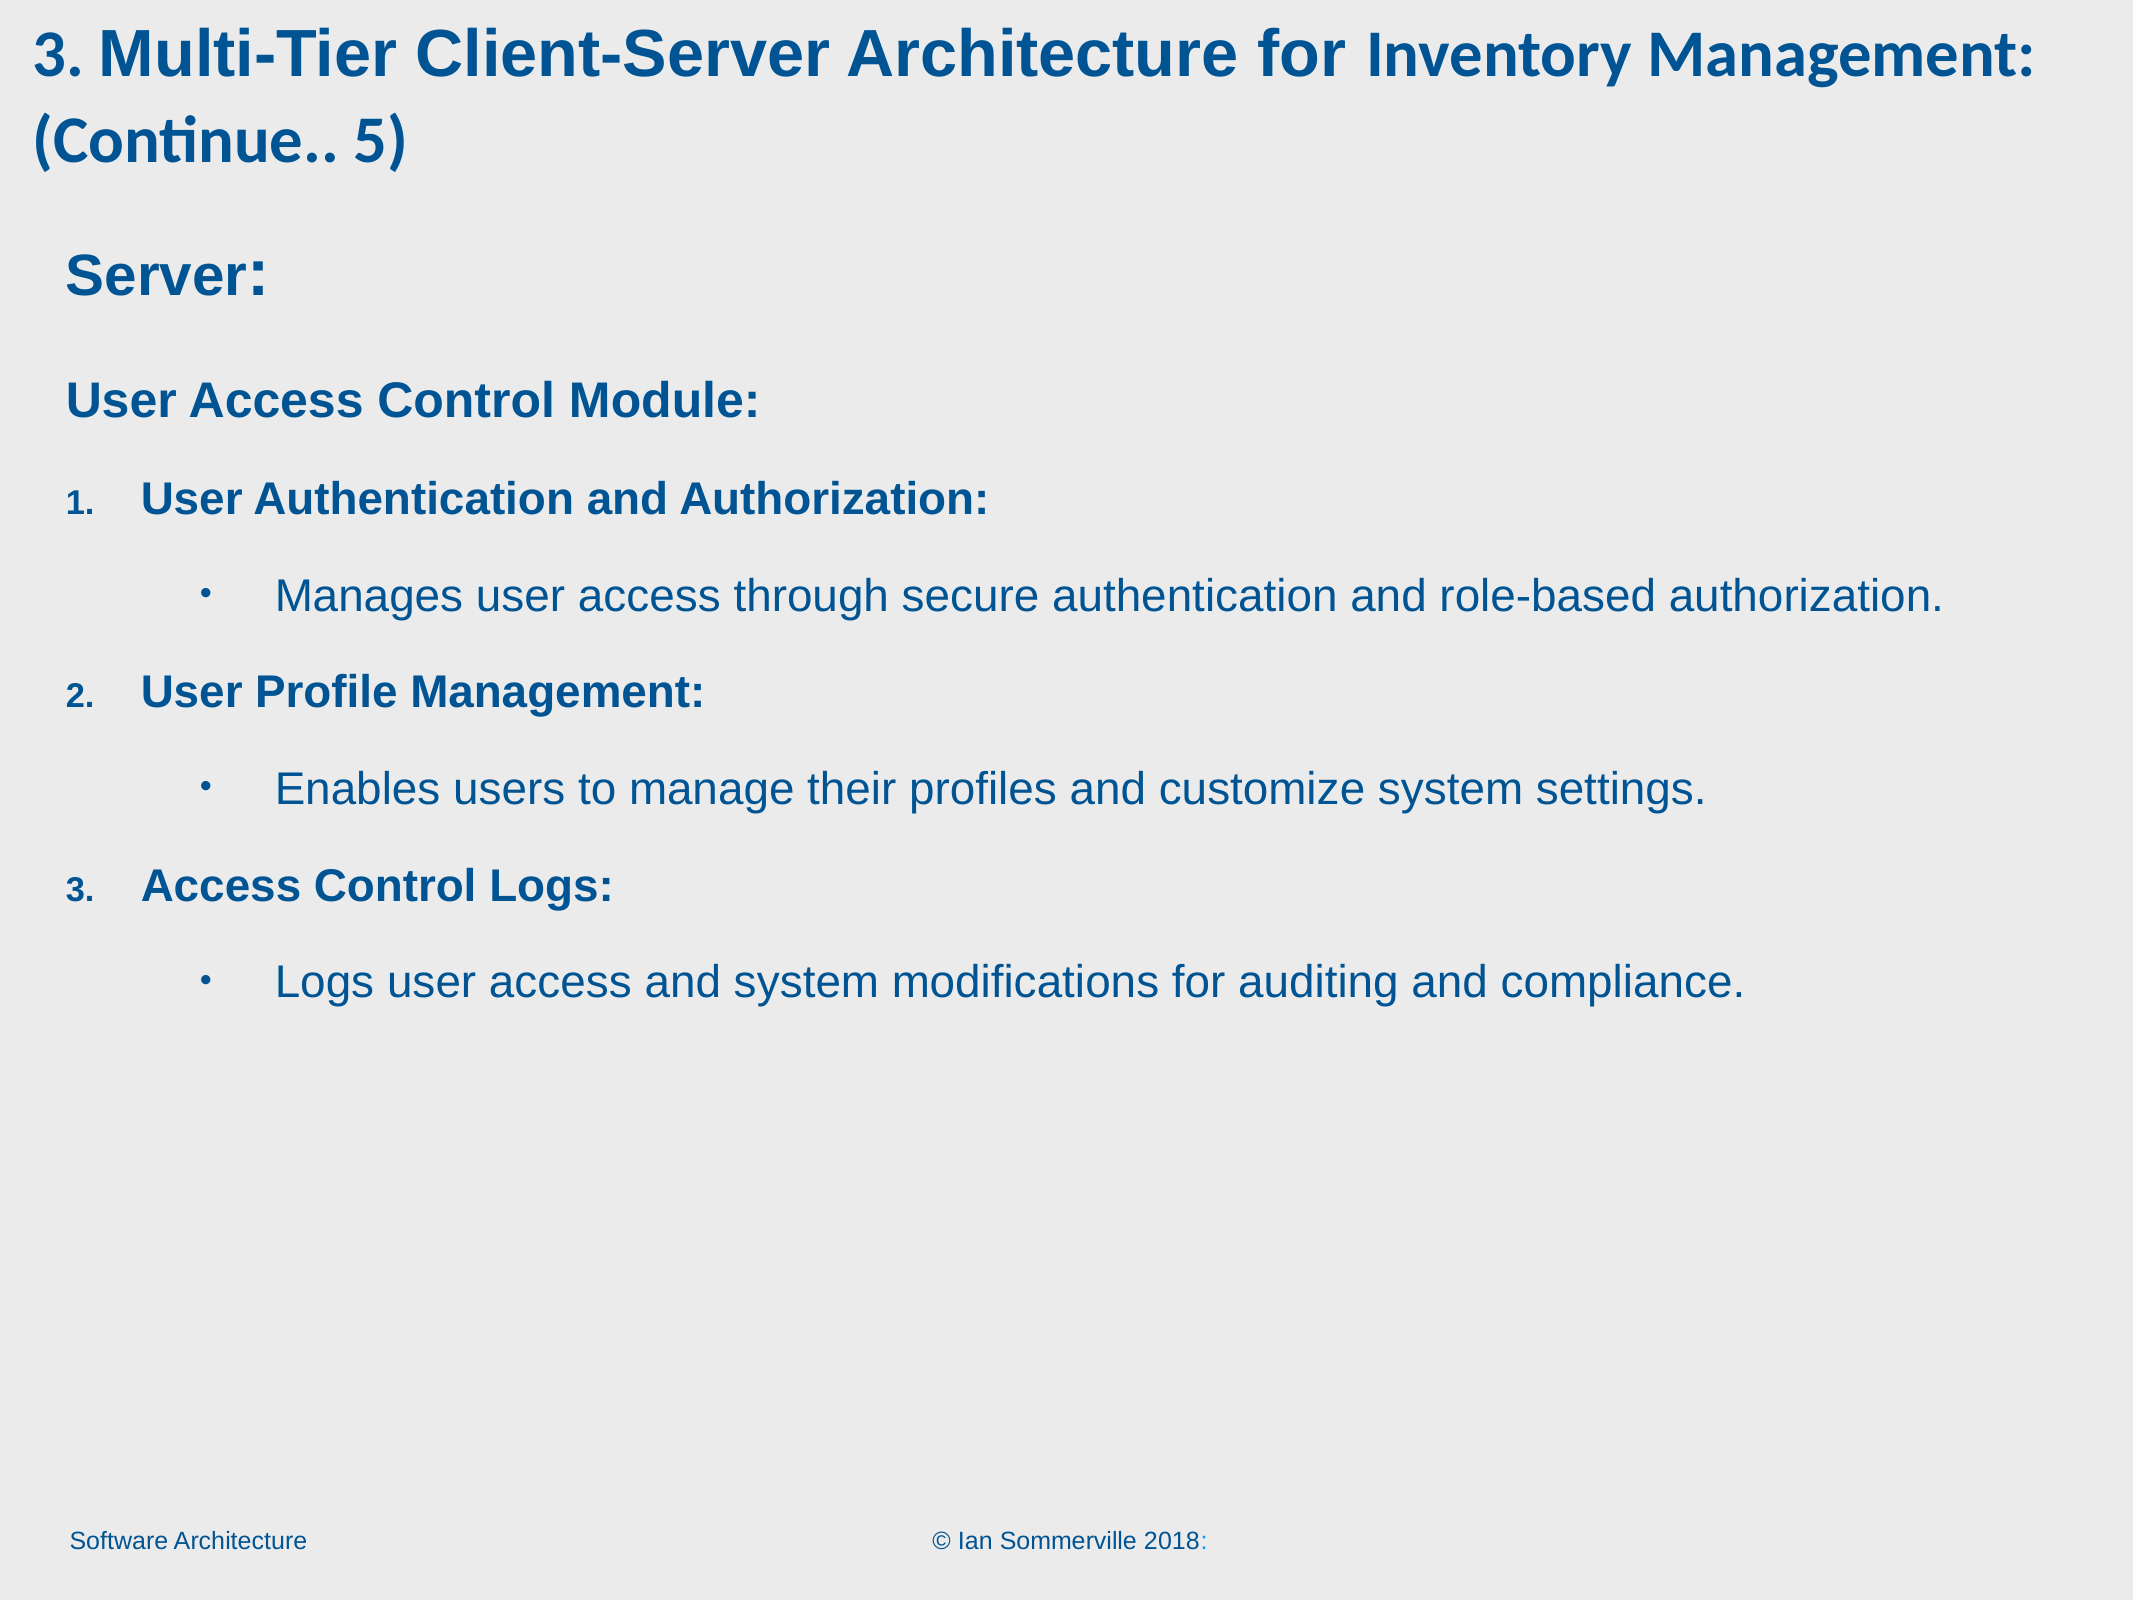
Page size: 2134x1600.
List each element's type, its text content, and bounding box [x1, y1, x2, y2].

title 3. Multi-Tier Client-Server Architecture for Inventory Management: (Continue.. 5) [23, 0, 2115, 181]
list Server: User Access Control Module: User Authentication and Authorization: Manages user access through secure authentication and role-based authorization. User Profile Management: Enables users to manage their profiles and customize system settings. Access Control Logs: Logs user access and system modifications for auditing and compliance. [56, 214, 2077, 1472]
